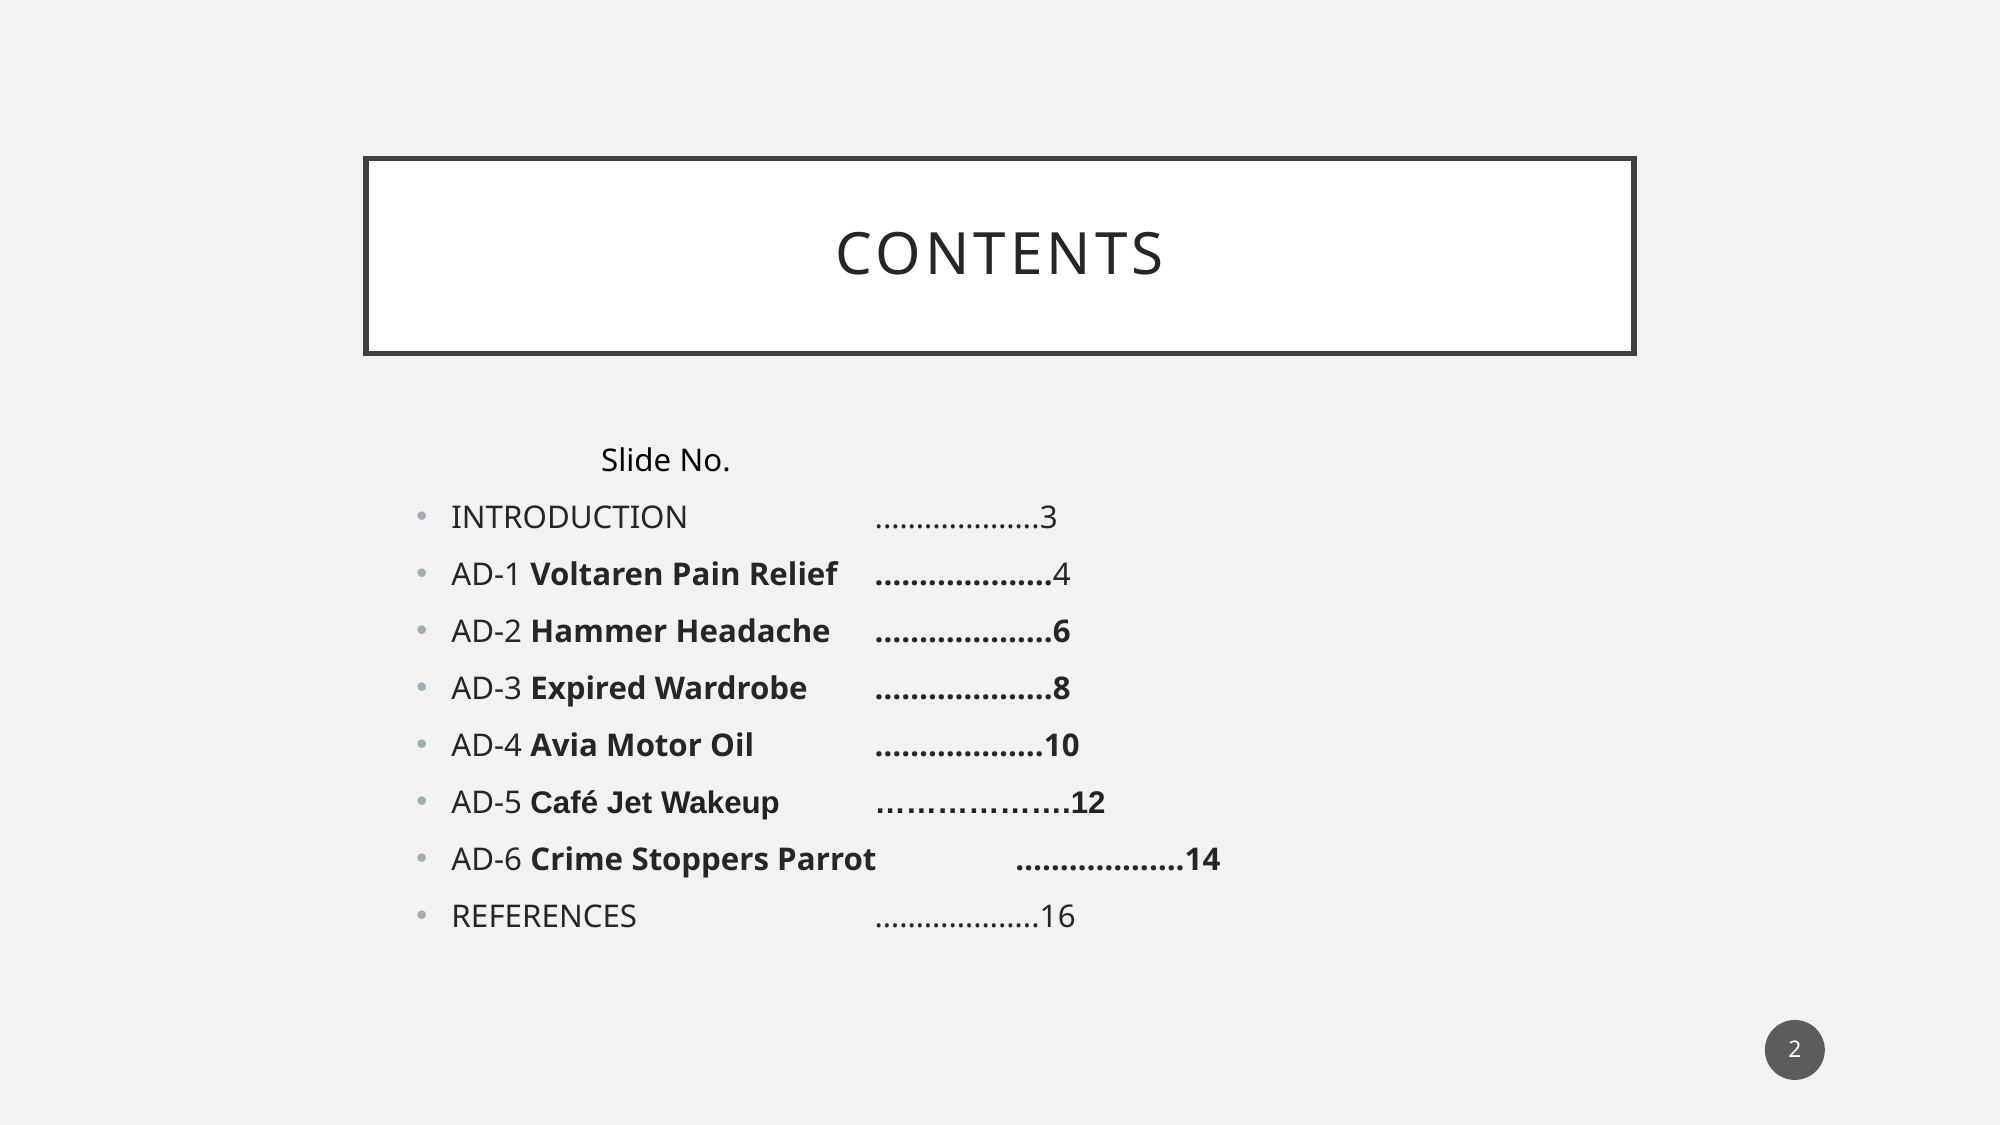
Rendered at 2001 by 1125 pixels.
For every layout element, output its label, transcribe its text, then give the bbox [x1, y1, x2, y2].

list Slide No. INTRODUCTION .……………….3 AD-1 Voltaren Pain Relief .……………….4 AD-2 Hammer Headache ………………..6 AD-3 Expired Wardrobe ………………..8 AD-4 Avia Motor Oil ……………….10 AD-5 Café Jet Wakeup ……………….12 AD-6 Crime Stoppers Parrot ……………….14 REFERENCES ………………..16 [366, 432, 1634, 942]
title Contents [363, 156, 1637, 356]
slide_number 2 [1764, 1019, 1825, 1080]
